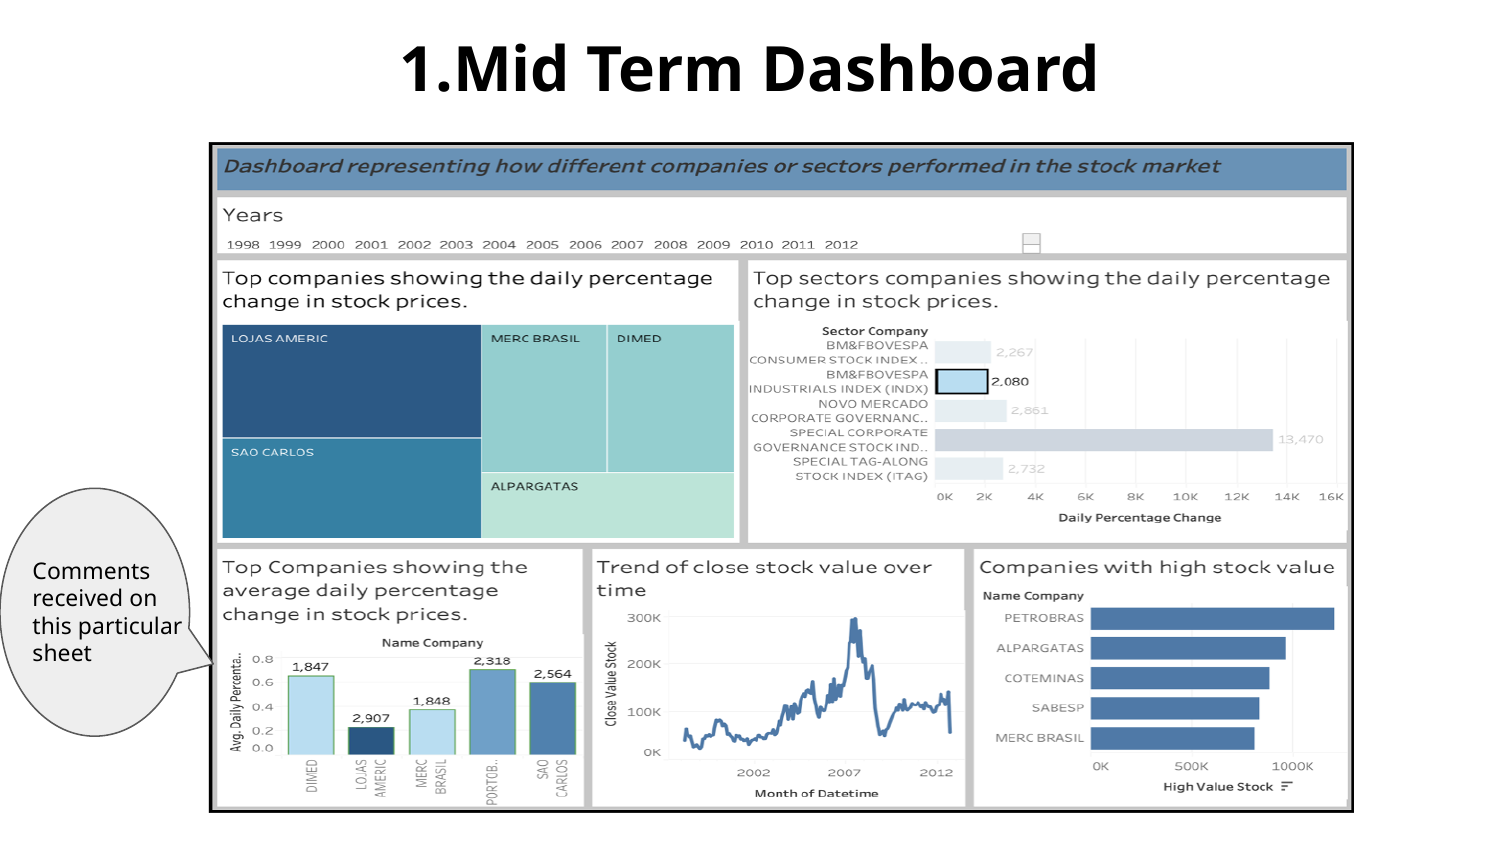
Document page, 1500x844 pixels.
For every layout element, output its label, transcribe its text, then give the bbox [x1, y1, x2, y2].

text_box Comments received on this particular sheet [17, 541, 199, 682]
title 1.Mid Term Dashboard [75, 27, 1425, 107]
picture [206, 134, 1354, 819]
text_box [0, 488, 174, 737]
